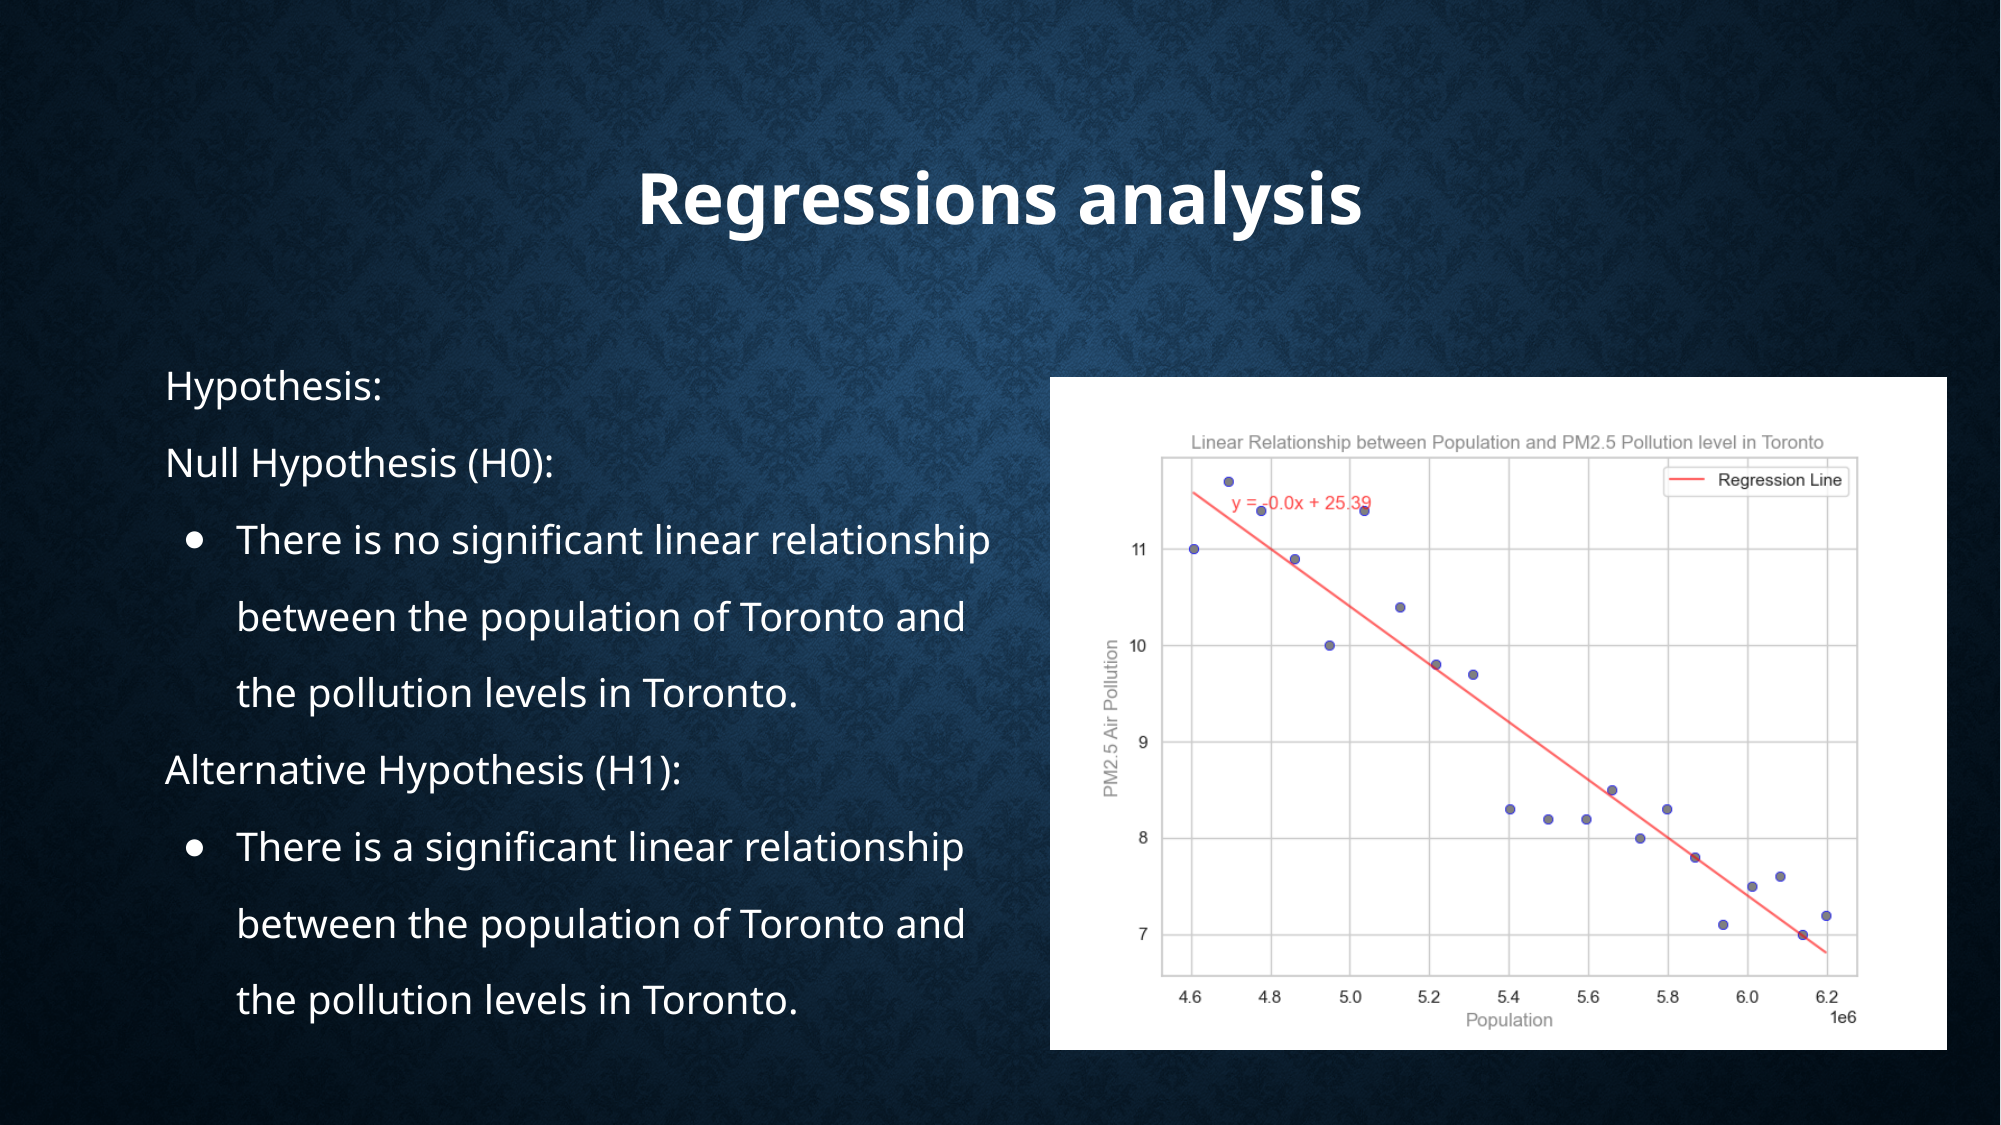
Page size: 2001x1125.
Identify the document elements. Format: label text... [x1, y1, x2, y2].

title Regressions analysis [150, 93, 1850, 311]
picture [0, 0, 2001, 1125]
list Hypothesis: Null Hypothesis (H0): There is no significant linear relationship between the population of Toronto and the pollution levels in Toronto. Alternative Hypothesis (H1): There is a significant linear relationship between the population of Toronto and the pollution levels in Toronto. [149, 343, 1849, 1036]
